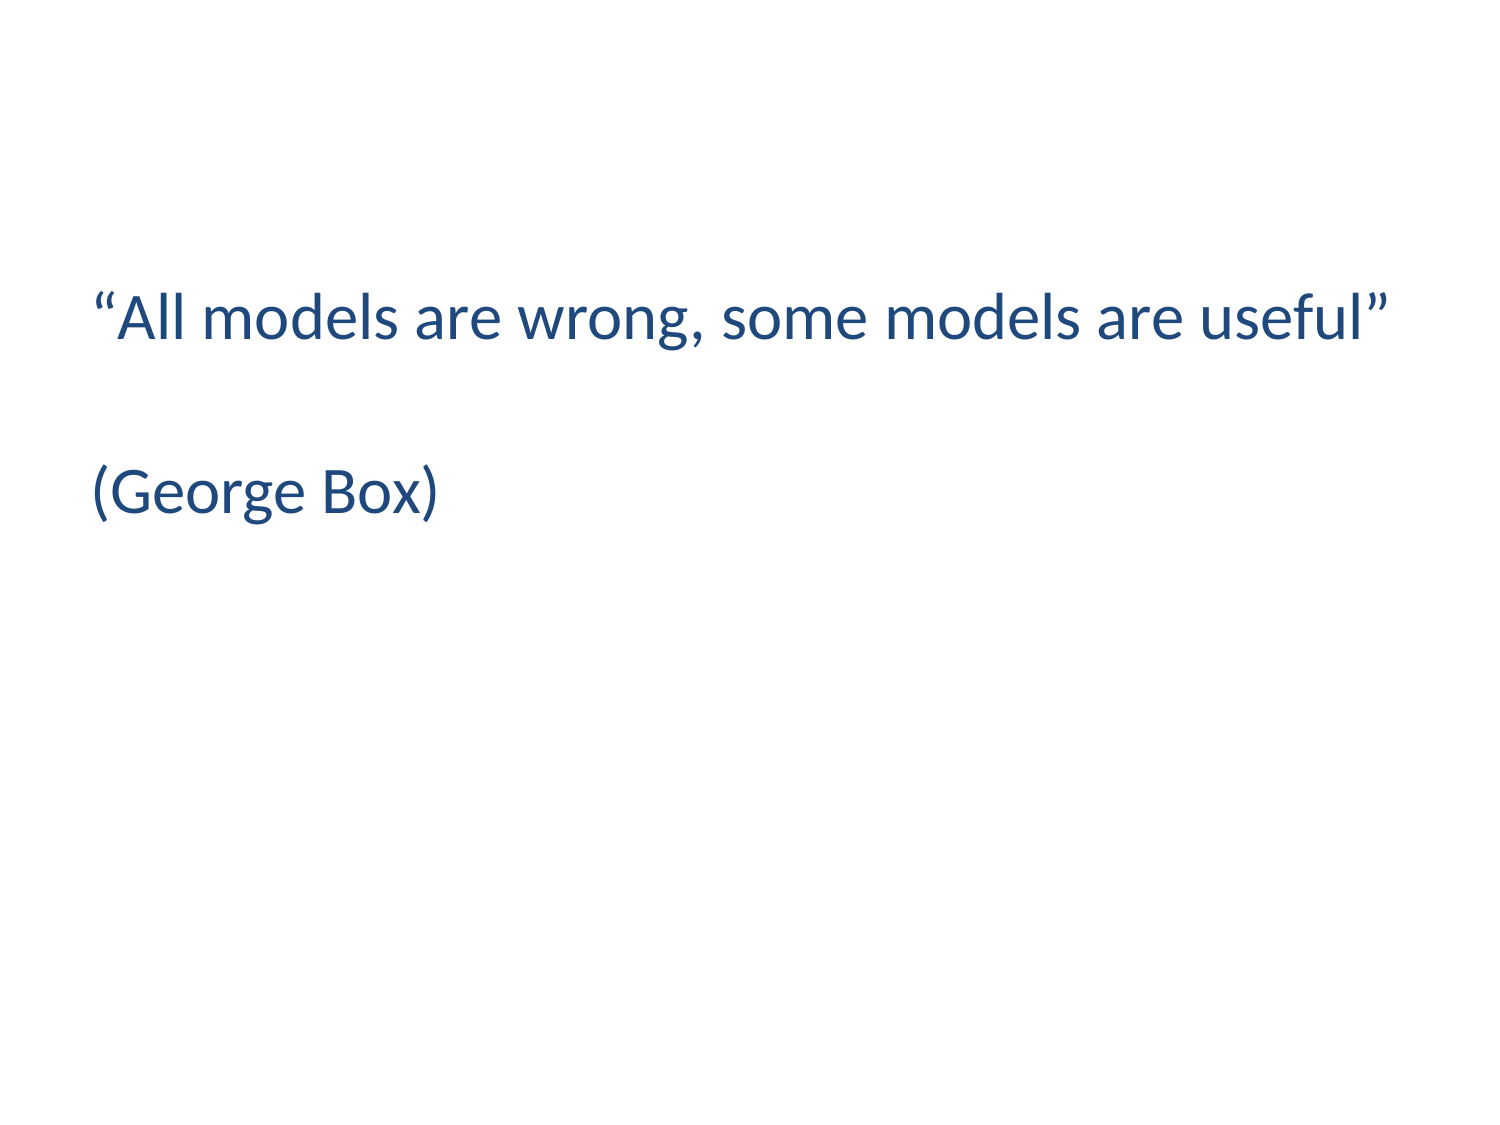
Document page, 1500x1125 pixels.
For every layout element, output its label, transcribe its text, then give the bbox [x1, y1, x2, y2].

list “All models are wrong, some models are useful” (George Box) [75, 172, 1425, 1090]
